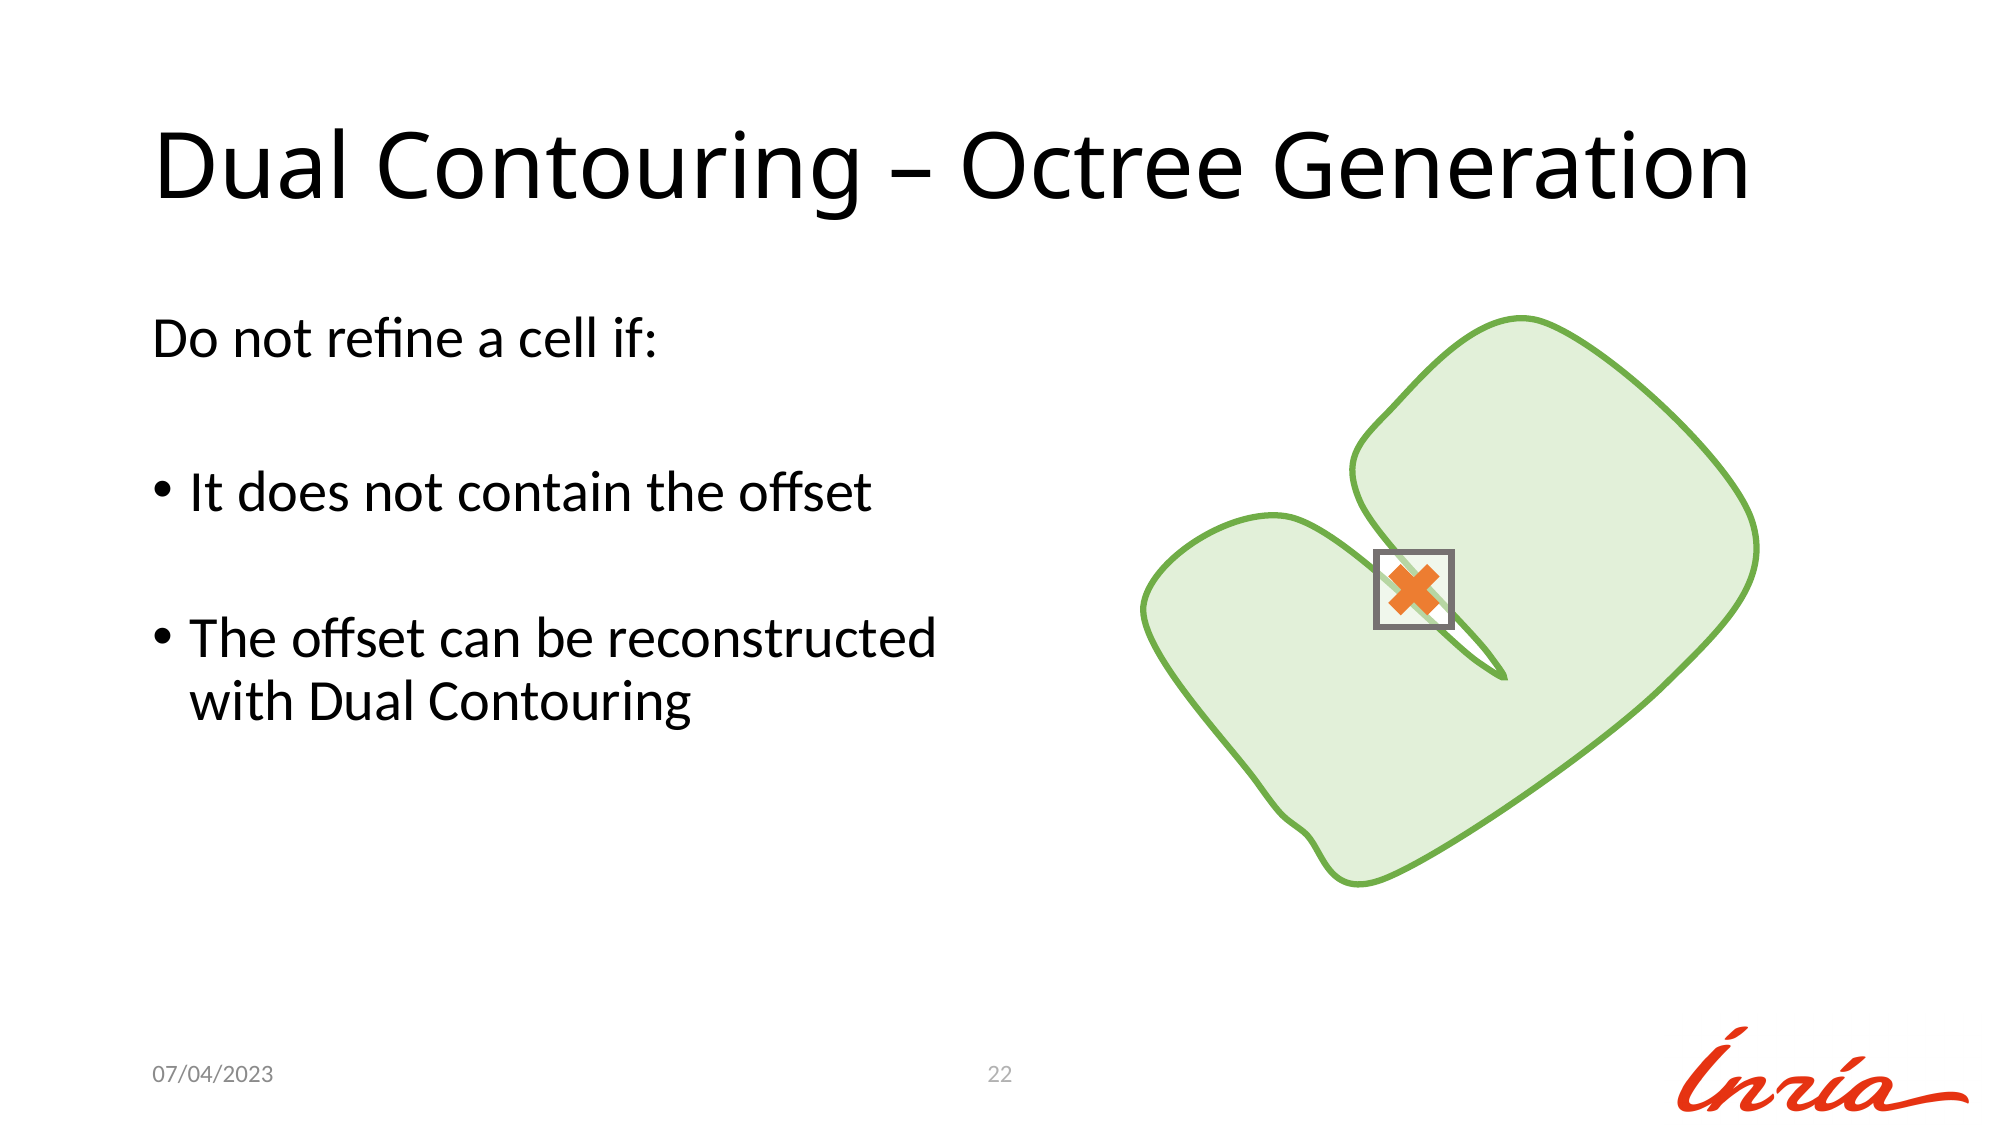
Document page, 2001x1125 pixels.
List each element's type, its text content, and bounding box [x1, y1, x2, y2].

picture [1664, 1013, 1982, 1125]
slide_number 22 [662, 1042, 1338, 1103]
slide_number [137, 1042, 588, 1103]
list Do not refine a cell if: It does not contain the offset The offset can be reconstructed with Dual Contouring [137, 299, 988, 1014]
text_box [1386, 562, 1442, 617]
title Dual Contouring – Octree Generation [137, 59, 1863, 278]
text_box [1142, 317, 1758, 886]
text_box [1375, 551, 1452, 628]
